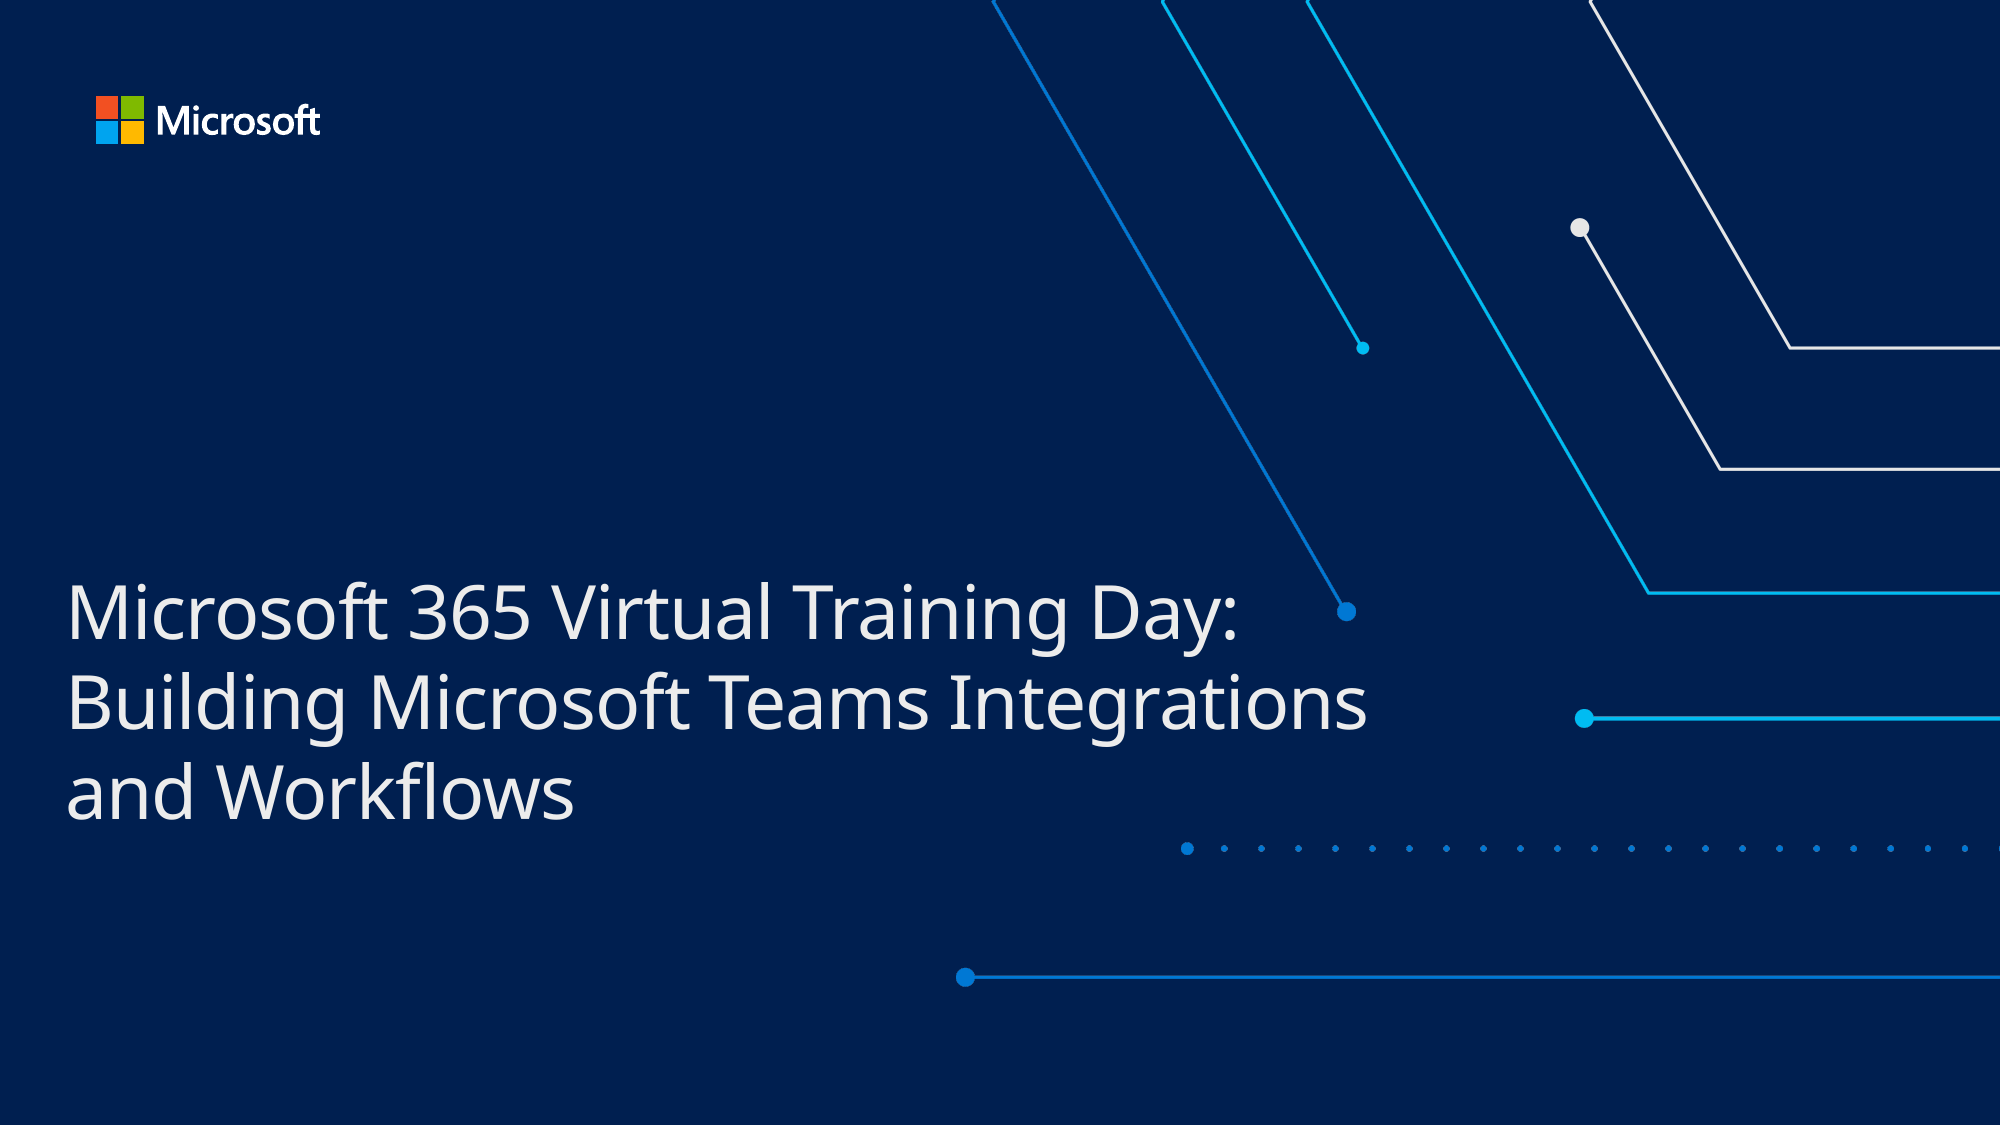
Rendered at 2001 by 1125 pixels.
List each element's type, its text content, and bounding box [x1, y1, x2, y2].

picture [1311, 0, 2000, 591]
picture [724, 0, 2000, 1125]
title Microsoft 365 Virtual Training Day: Building Microsoft Teams Integrations and Workflows [65, 562, 724, 836]
